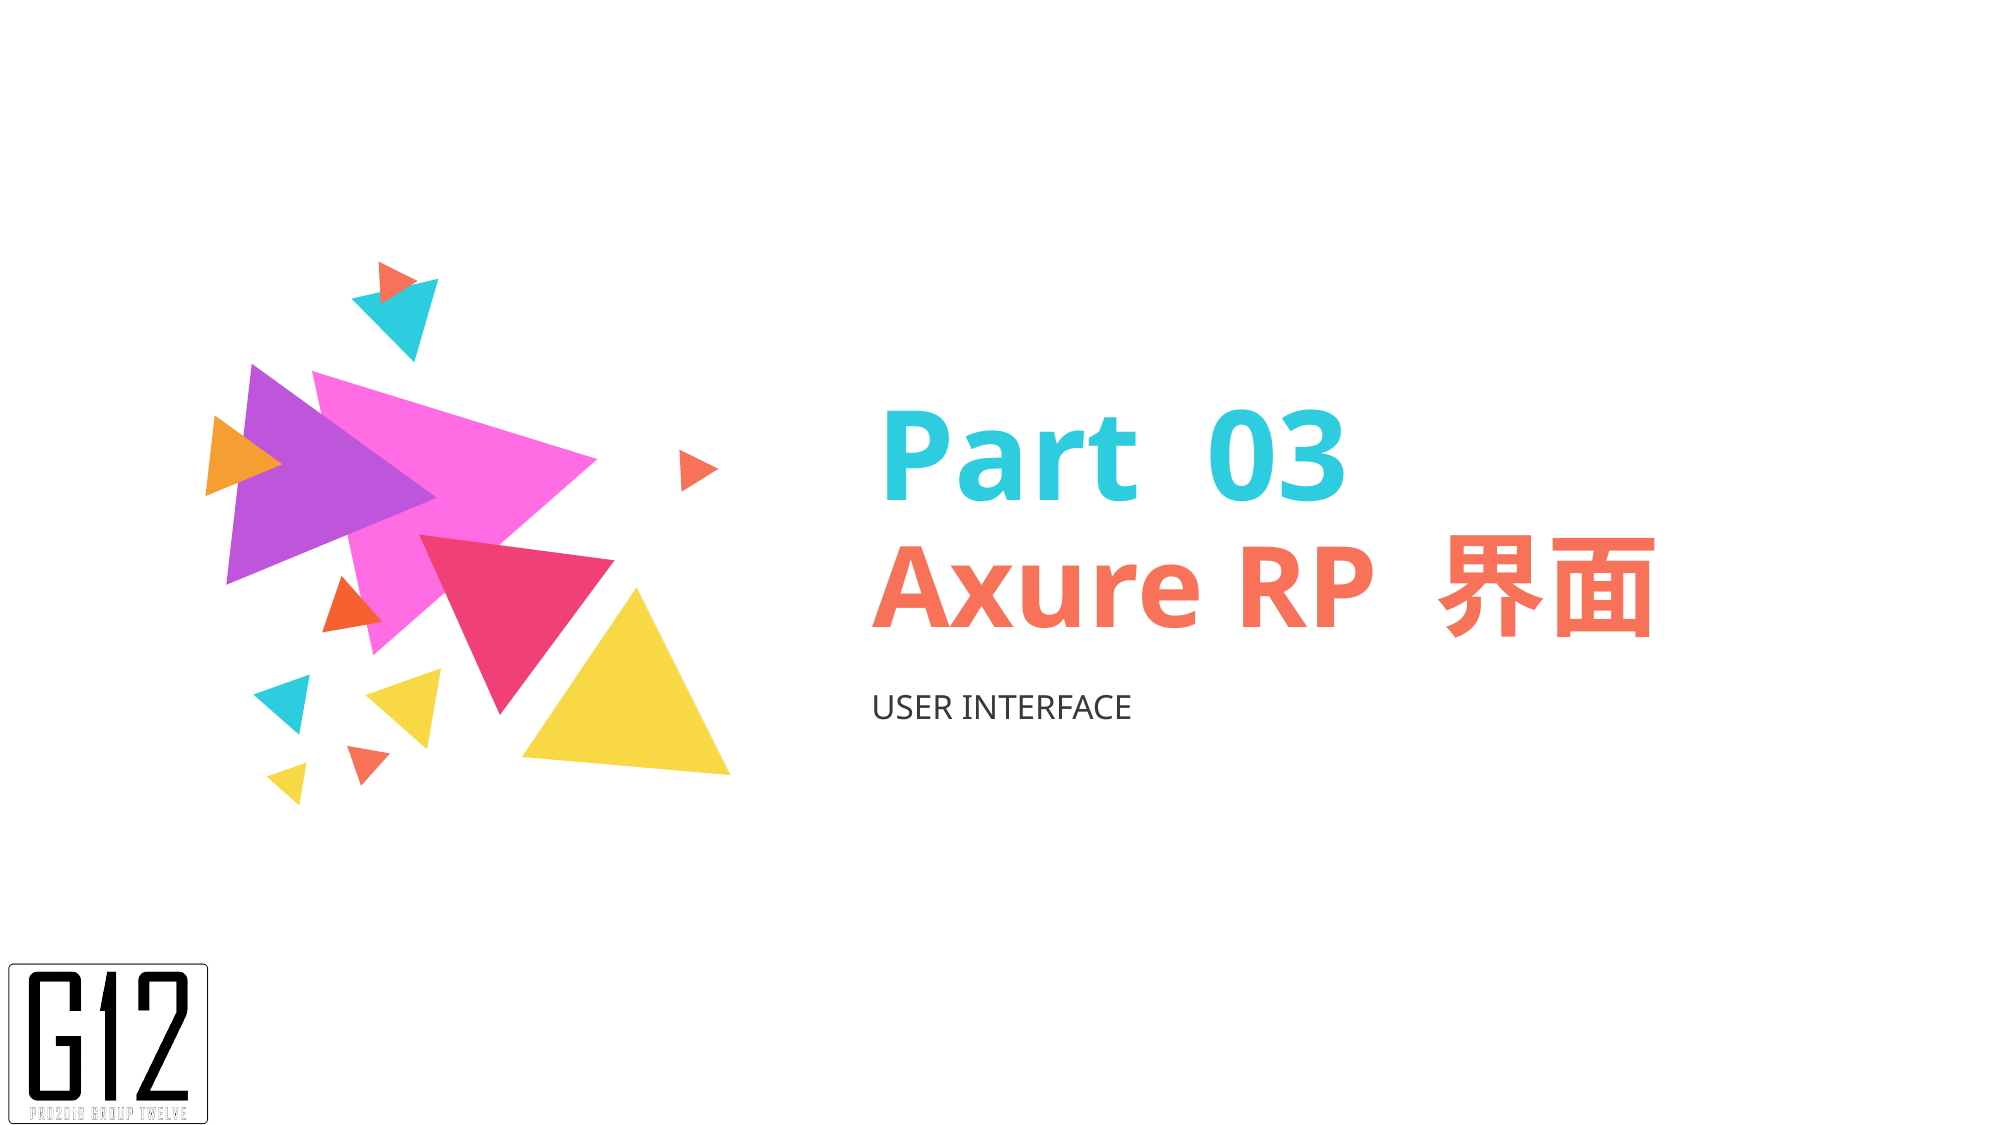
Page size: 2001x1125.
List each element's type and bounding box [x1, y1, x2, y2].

text_box [204, 413, 285, 498]
text_box [345, 744, 392, 788]
text_box [251, 672, 312, 737]
text_box [349, 277, 440, 365]
text_box [678, 447, 721, 494]
text_box [417, 533, 617, 717]
text_box [520, 585, 733, 777]
text_box [264, 760, 308, 808]
text_box [310, 369, 600, 658]
text_box [320, 574, 385, 634]
text_box [856, 368, 1880, 735]
text_box [225, 361, 439, 587]
text_box [363, 666, 443, 752]
text_box [377, 259, 420, 306]
picture [3, 942, 214, 1125]
